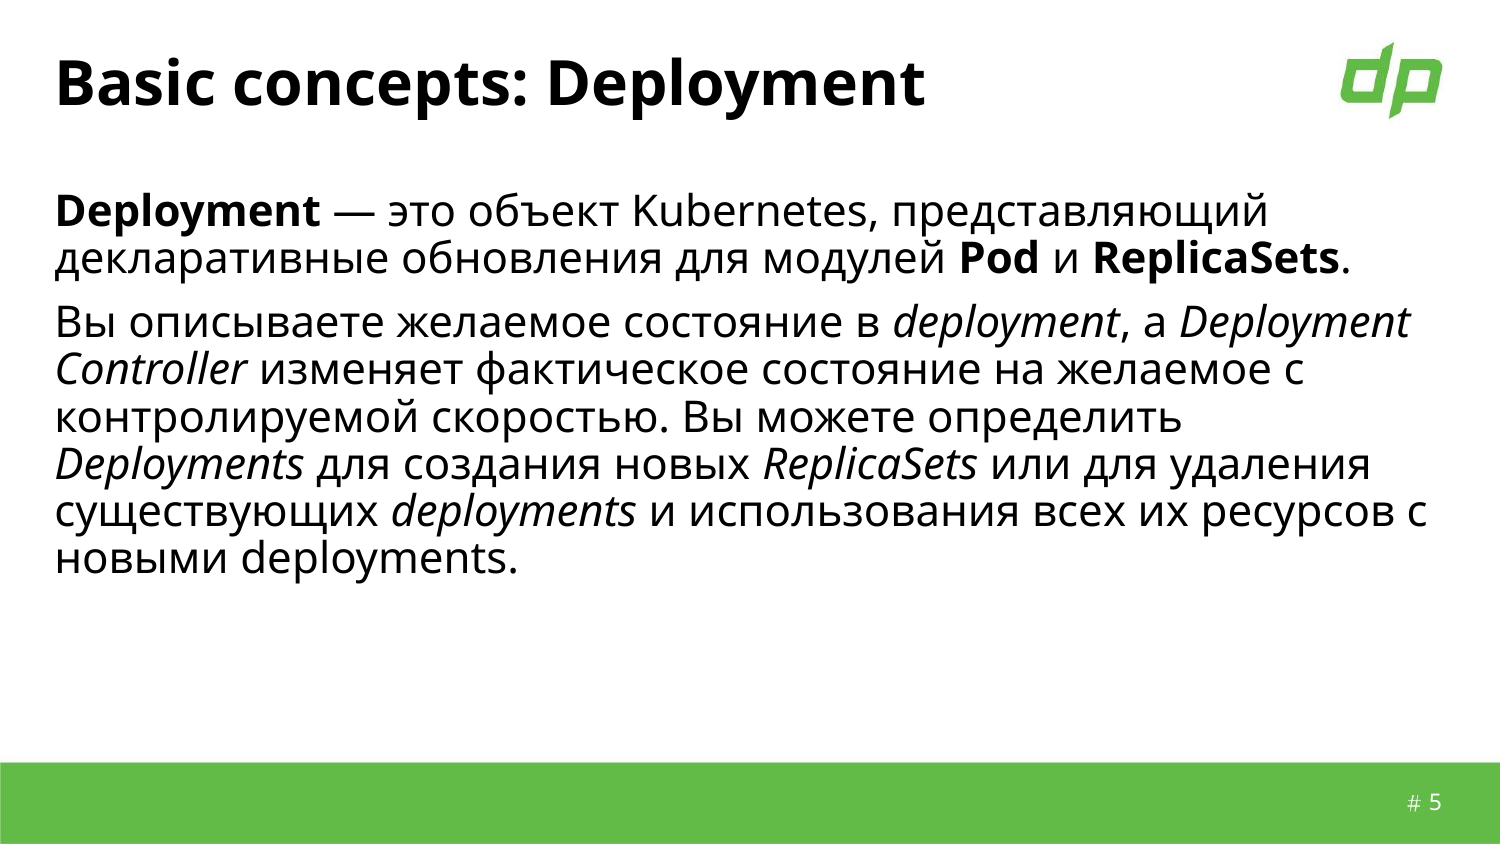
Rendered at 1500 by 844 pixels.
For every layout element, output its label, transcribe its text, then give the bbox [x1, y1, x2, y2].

slide_number ‹#› [1417, 781, 1482, 826]
list Deployment — это объект Kubernetes, представляющий декларативные обновления для модулей Pod и ReplicaSets. Вы описываете желаемое состояние в deployment, а Deployment Controller изменяет фактическое состояние на желаемое с контролируемой скоростью. Вы можете определить Deployments для создания новых ReplicaSets или для удаления существующих deployments и использования всех их ресурсов с новыми deployments. [43, 183, 1449, 674]
picture [0, 0, 1500, 844]
title Basic concepts: Deployment [43, 37, 1279, 125]
